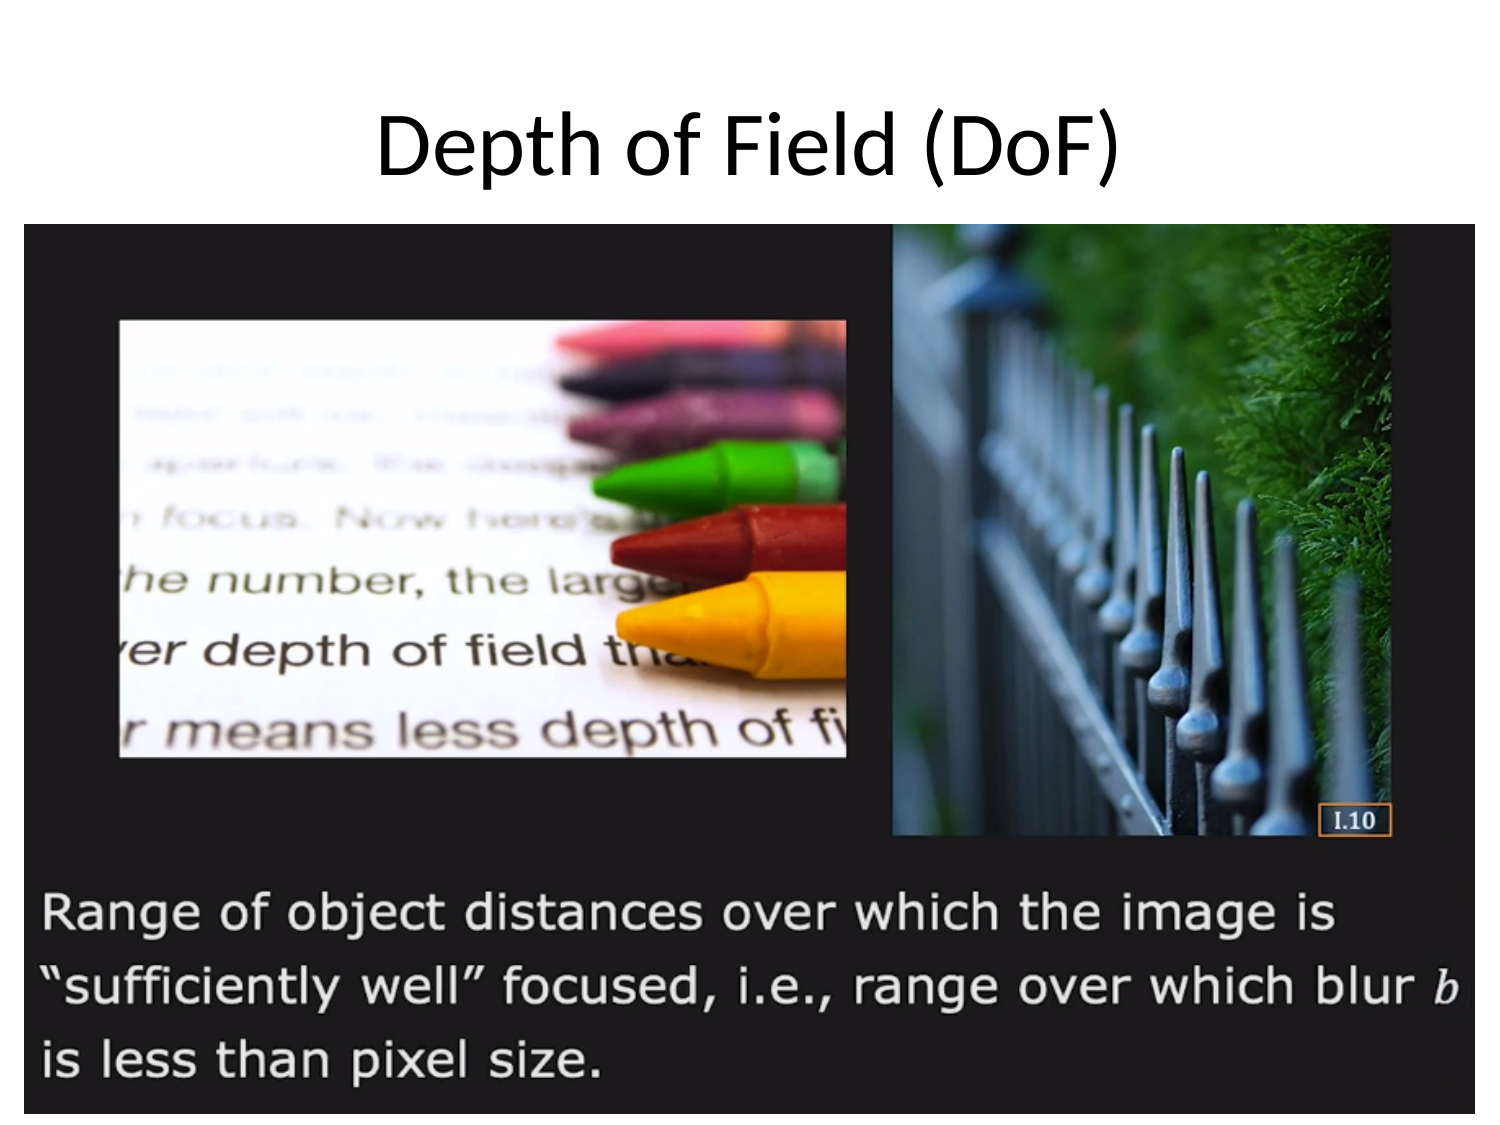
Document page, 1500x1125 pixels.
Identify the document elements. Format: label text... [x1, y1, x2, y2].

title Depth of Field (DoF) [75, 45, 1425, 222]
picture [24, 224, 1476, 1115]
